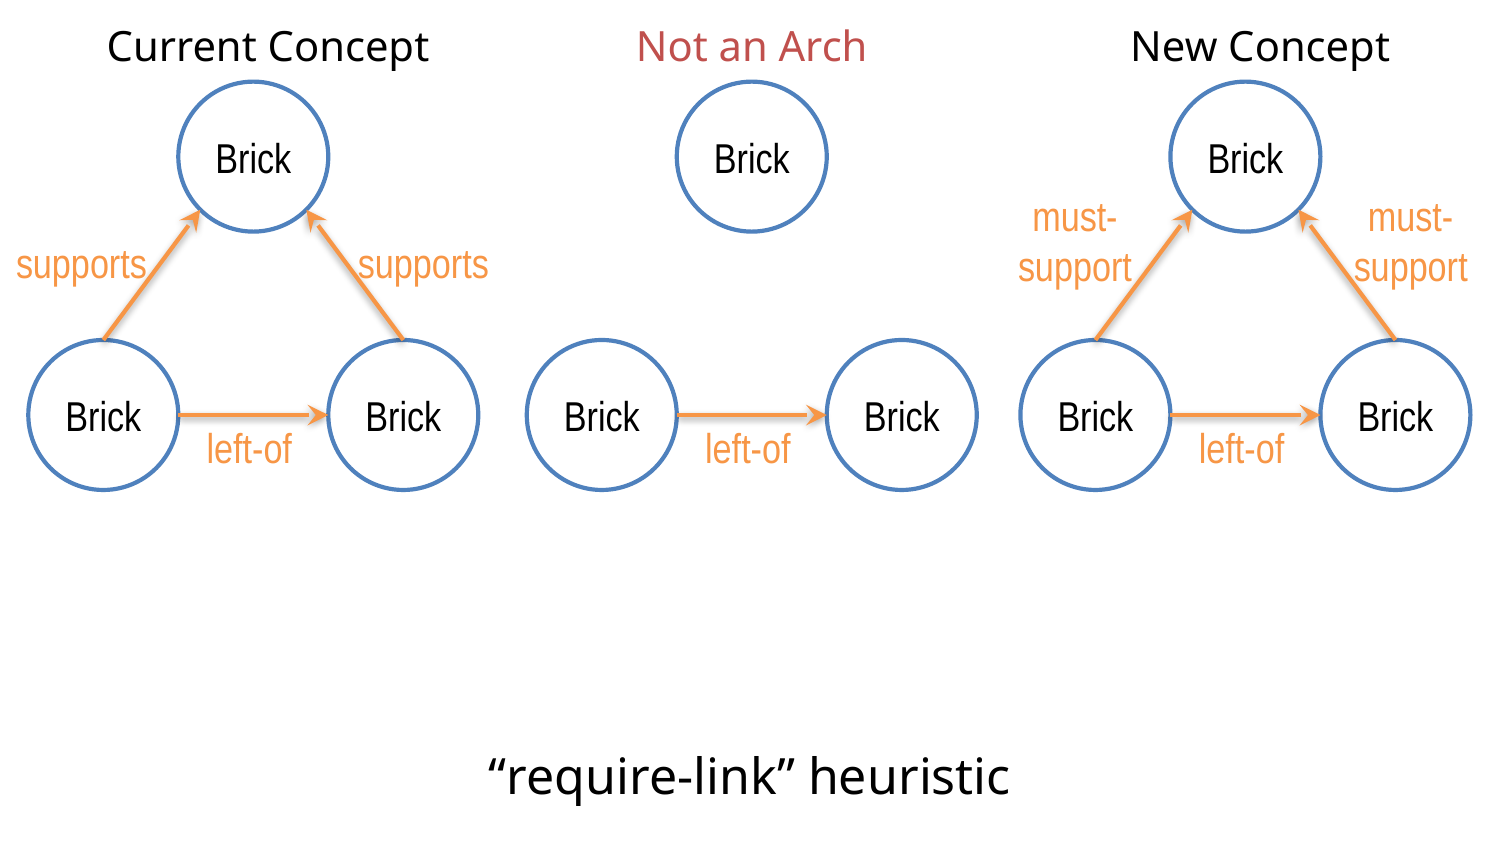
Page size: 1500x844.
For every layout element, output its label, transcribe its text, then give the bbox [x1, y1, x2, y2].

text_box Brick [824, 337, 979, 493]
text_box must- support [1327, 182, 1494, 290]
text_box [1095, 209, 1193, 341]
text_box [103, 209, 201, 341]
text_box left-of [1162, 414, 1321, 476]
text_box Brick [1018, 338, 1173, 493]
text_box supports [407, 229, 504, 294]
text_box “require-link” heuristic [0, 736, 1500, 812]
text_box Brick [674, 79, 829, 234]
text_box left-of [170, 414, 329, 476]
text_box New Concept [1020, 12, 1500, 73]
text_box Current Concept [28, 12, 508, 73]
text_box Brick [1168, 79, 1323, 234]
text_box Brick [176, 79, 331, 234]
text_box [1298, 209, 1396, 341]
text_box Brick [1318, 338, 1473, 493]
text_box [306, 209, 404, 341]
text_box Brick [326, 338, 481, 493]
text_box left-of [669, 414, 827, 476]
text_box Brick [26, 338, 181, 493]
text_box Brick [524, 337, 679, 493]
text_box must- support [992, 182, 1158, 290]
text_box Not an Arch [526, 12, 977, 73]
text_box supports [1, 229, 97, 294]
